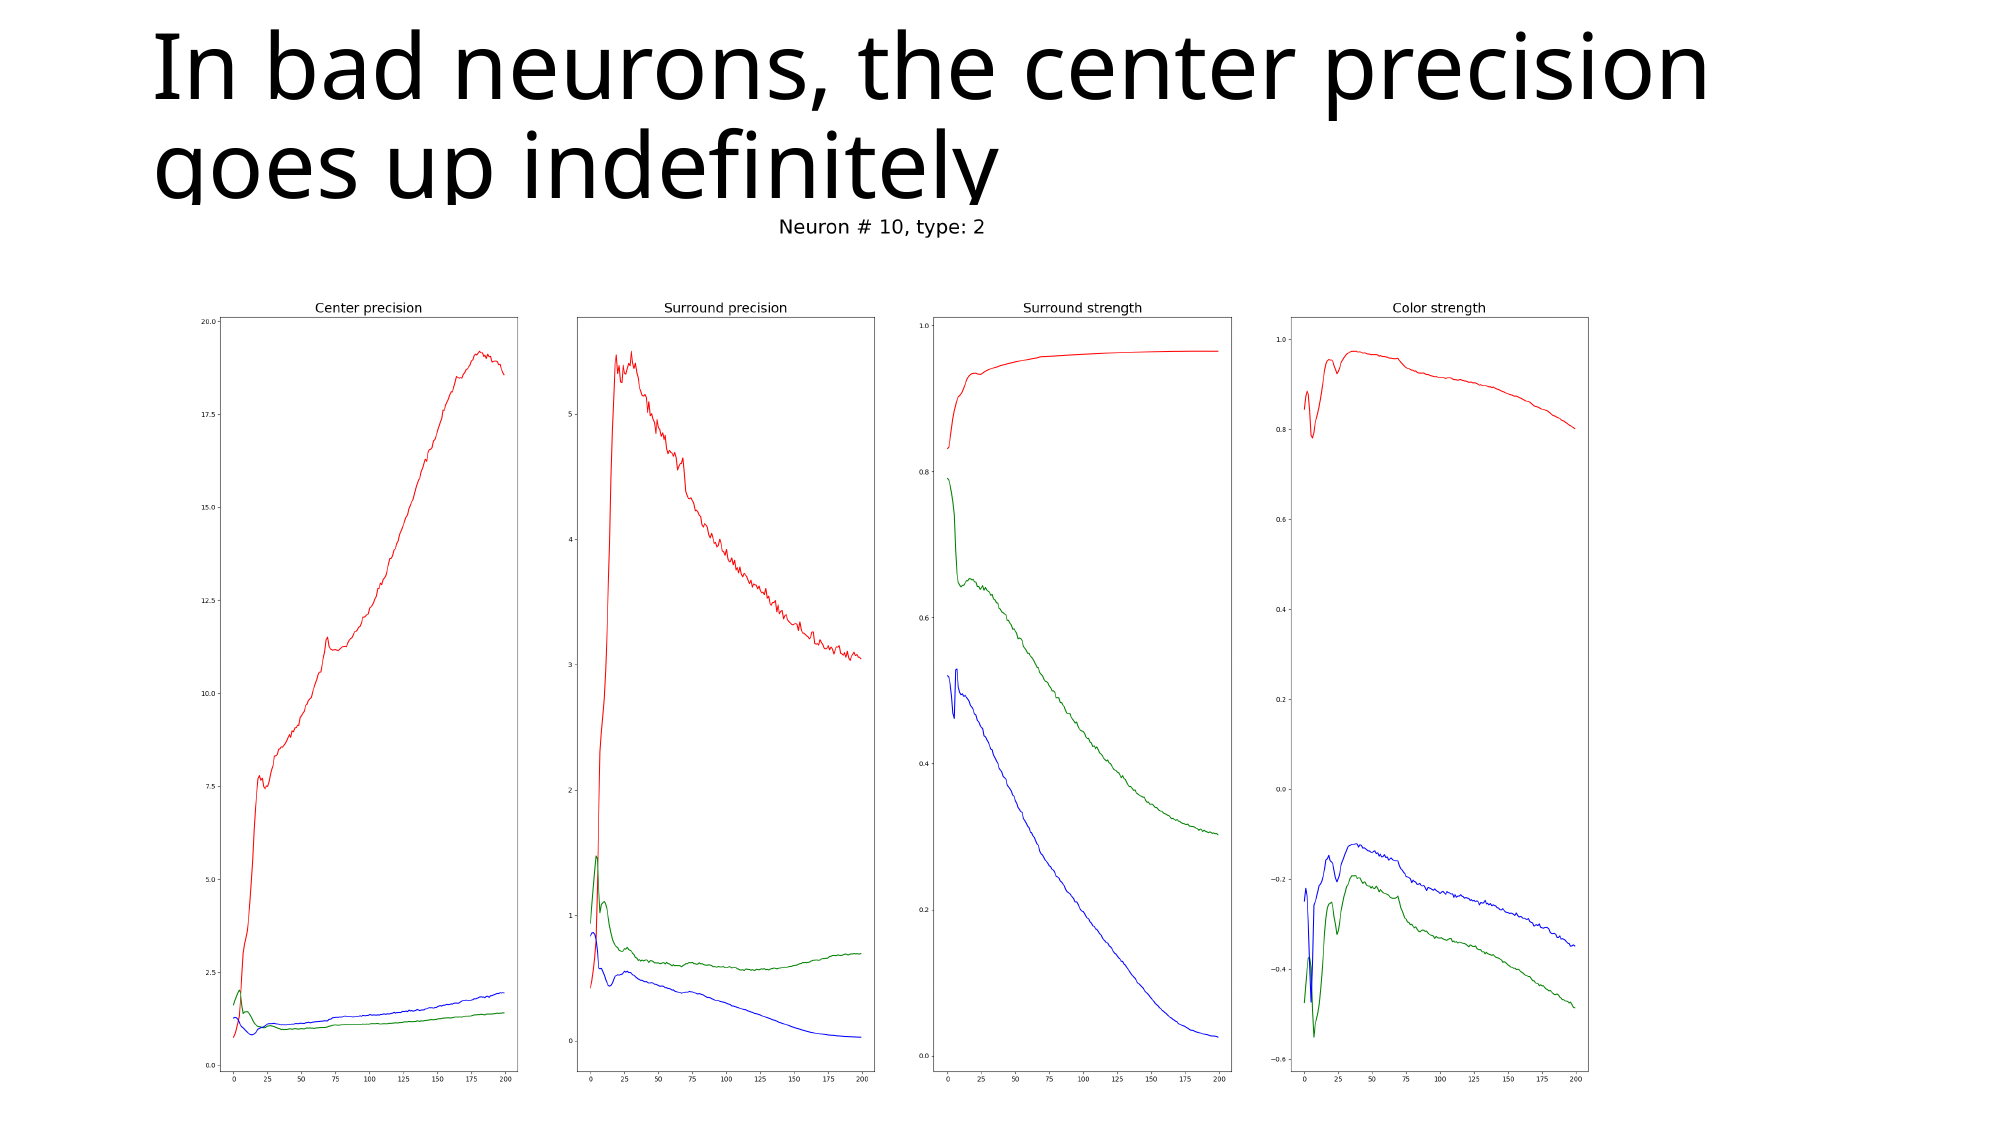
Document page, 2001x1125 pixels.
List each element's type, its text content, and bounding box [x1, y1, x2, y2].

picture [151, 205, 1609, 1107]
title In bad neurons, the center precision goes up indefinitely [137, 10, 1863, 228]
